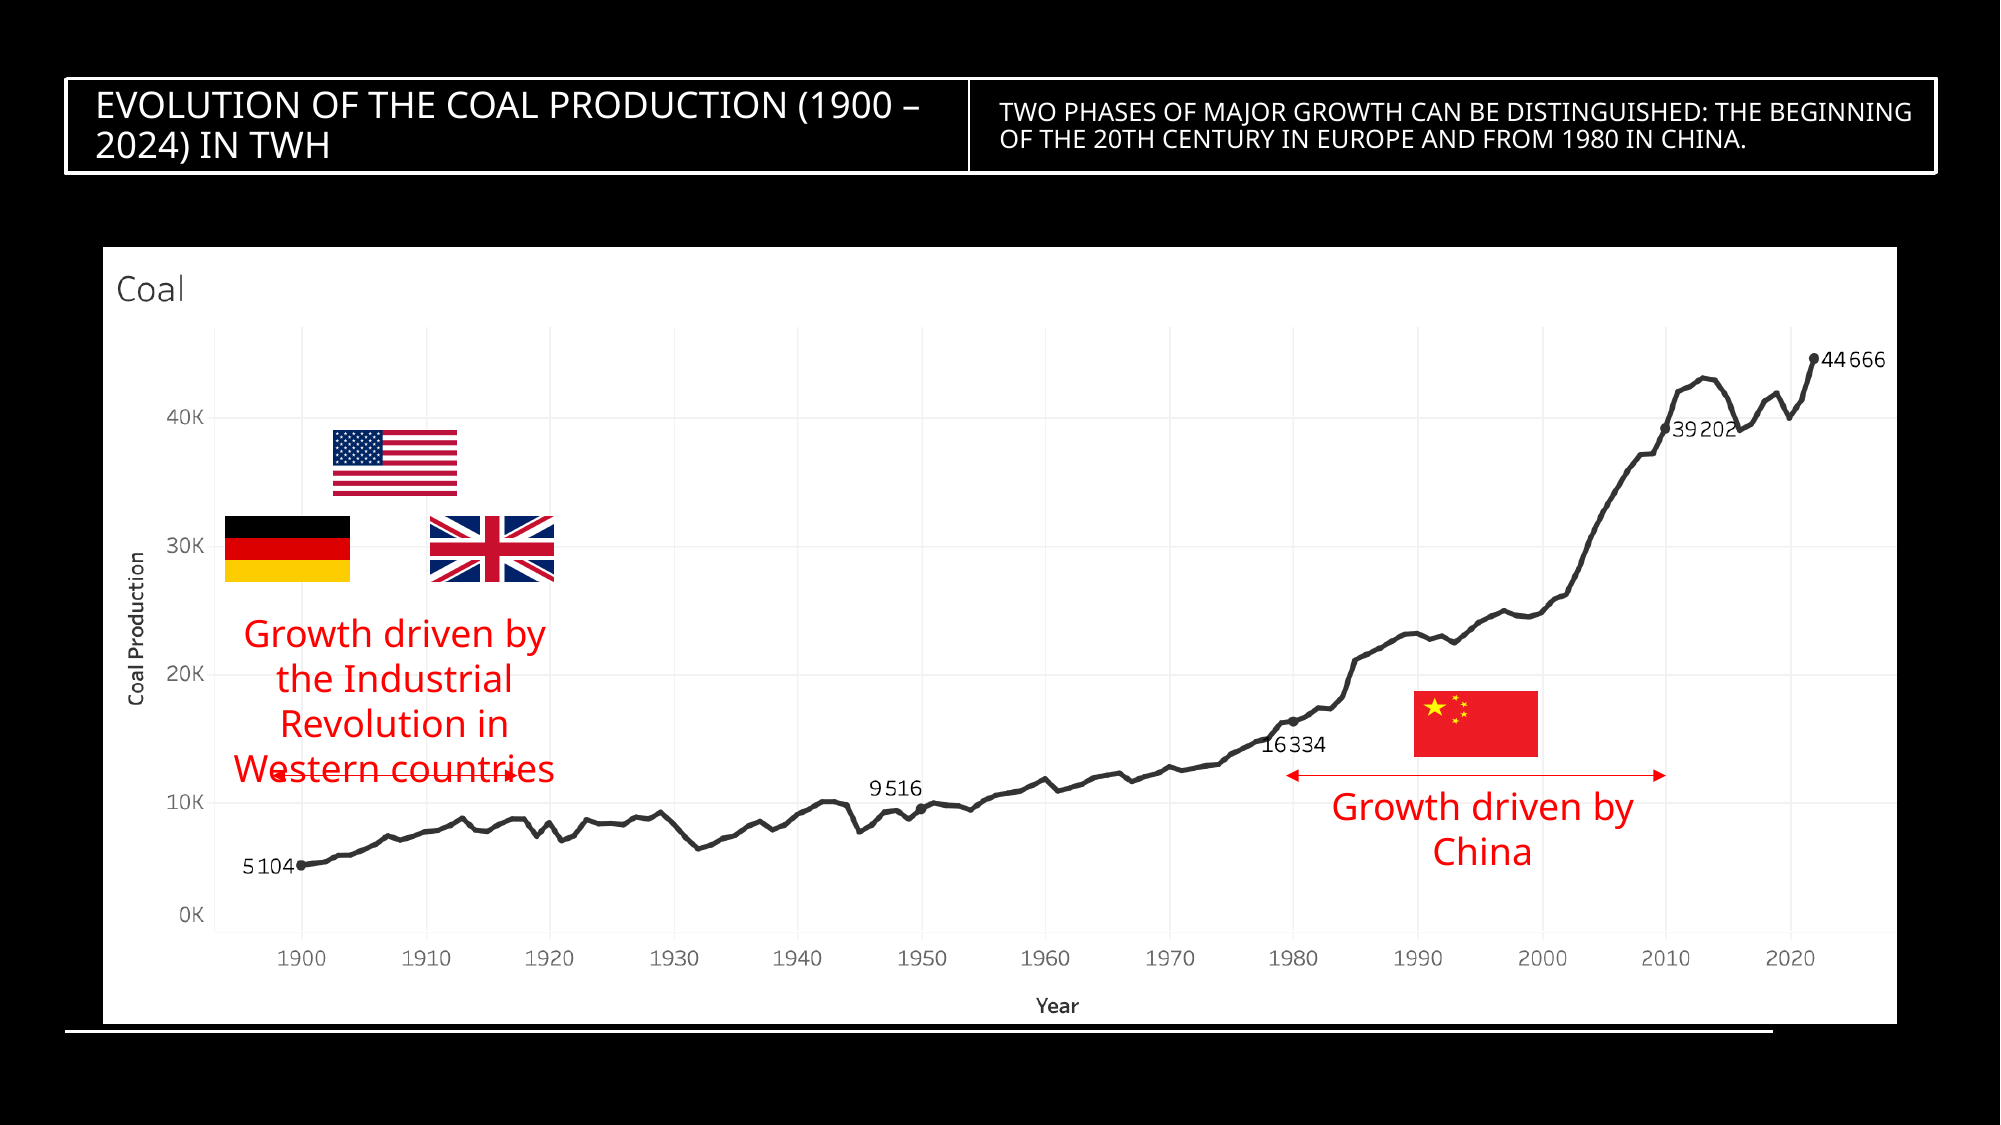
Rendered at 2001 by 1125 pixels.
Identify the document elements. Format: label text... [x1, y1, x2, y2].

text_box Two phases of major growth can be distinguished: the beginning of the 20th century in Europe and from 1980 in China. [969, 79, 1935, 174]
title EVOLUTION OF THE COAL Production (1900 – 2024) in TWH [64, 78, 970, 175]
picture [103, 247, 1897, 1024]
